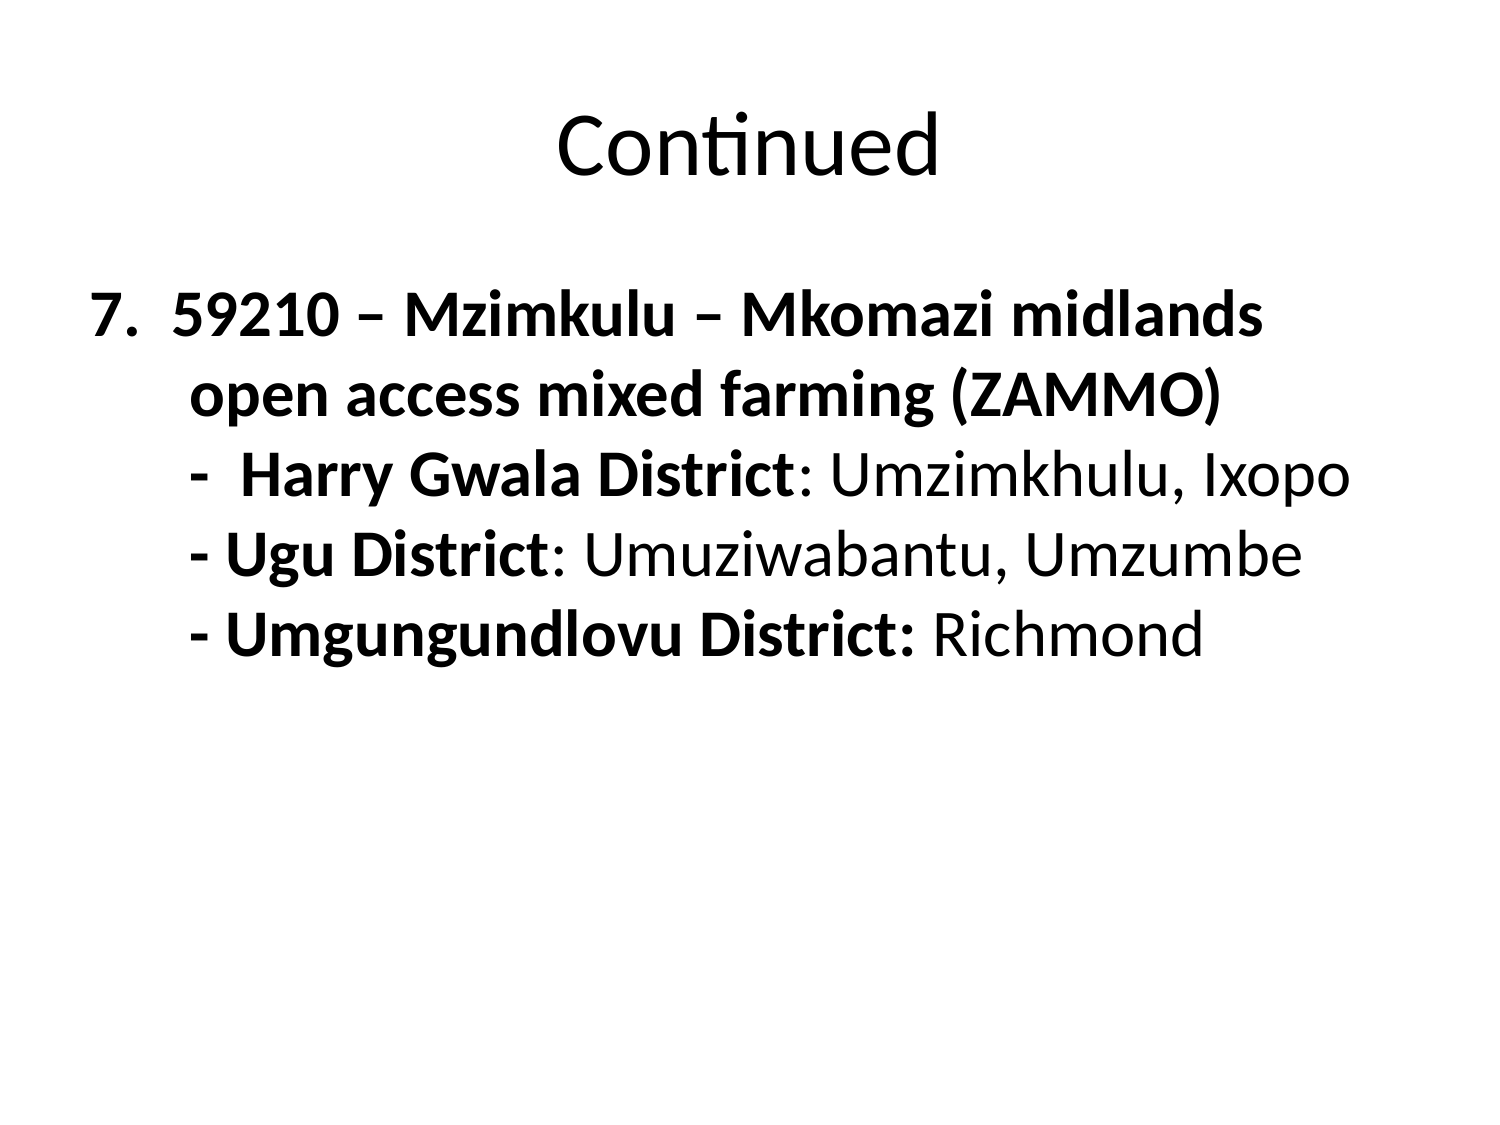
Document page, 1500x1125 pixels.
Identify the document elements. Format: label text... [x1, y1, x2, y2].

text_box Continued [75, 45, 1425, 233]
text_box 7. 59210 – Mzimkulu – Mkomazi midlands open access mixed farming (ZAMMO) - Harry Gwala District: Umzimkhulu, Ixopo - Ugu District: Umuziwabantu, Umzumbe - Umgungundlovu District: Richmond [75, 262, 1425, 1005]
